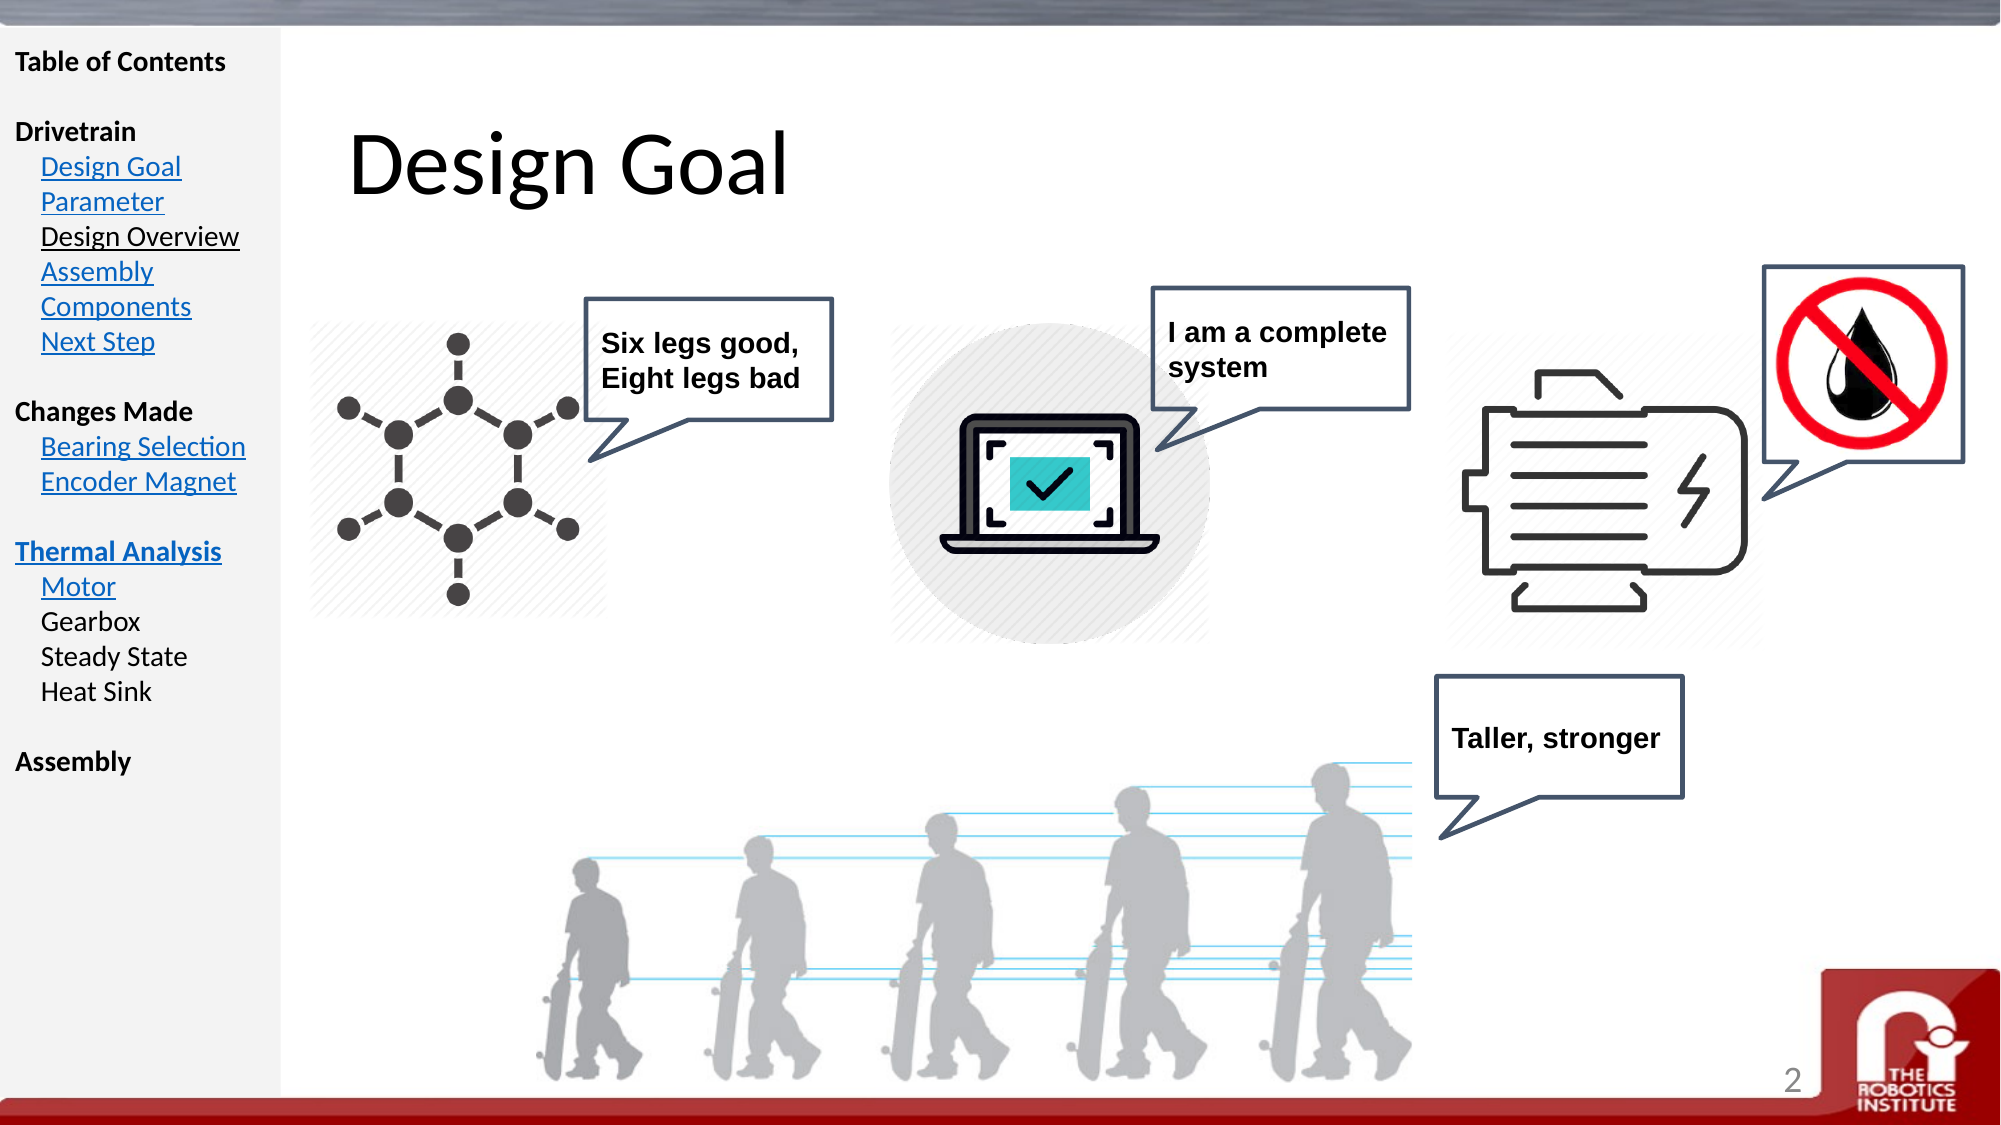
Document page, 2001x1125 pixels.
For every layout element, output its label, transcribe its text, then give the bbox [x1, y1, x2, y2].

picture [0, 0, 2001, 1125]
title Design Goal [333, 56, 1840, 274]
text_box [889, 287, 1410, 644]
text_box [535, 676, 1683, 1083]
slide_number ‹#› [1367, 1047, 1818, 1108]
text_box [1444, 266, 1964, 651]
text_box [308, 298, 832, 619]
